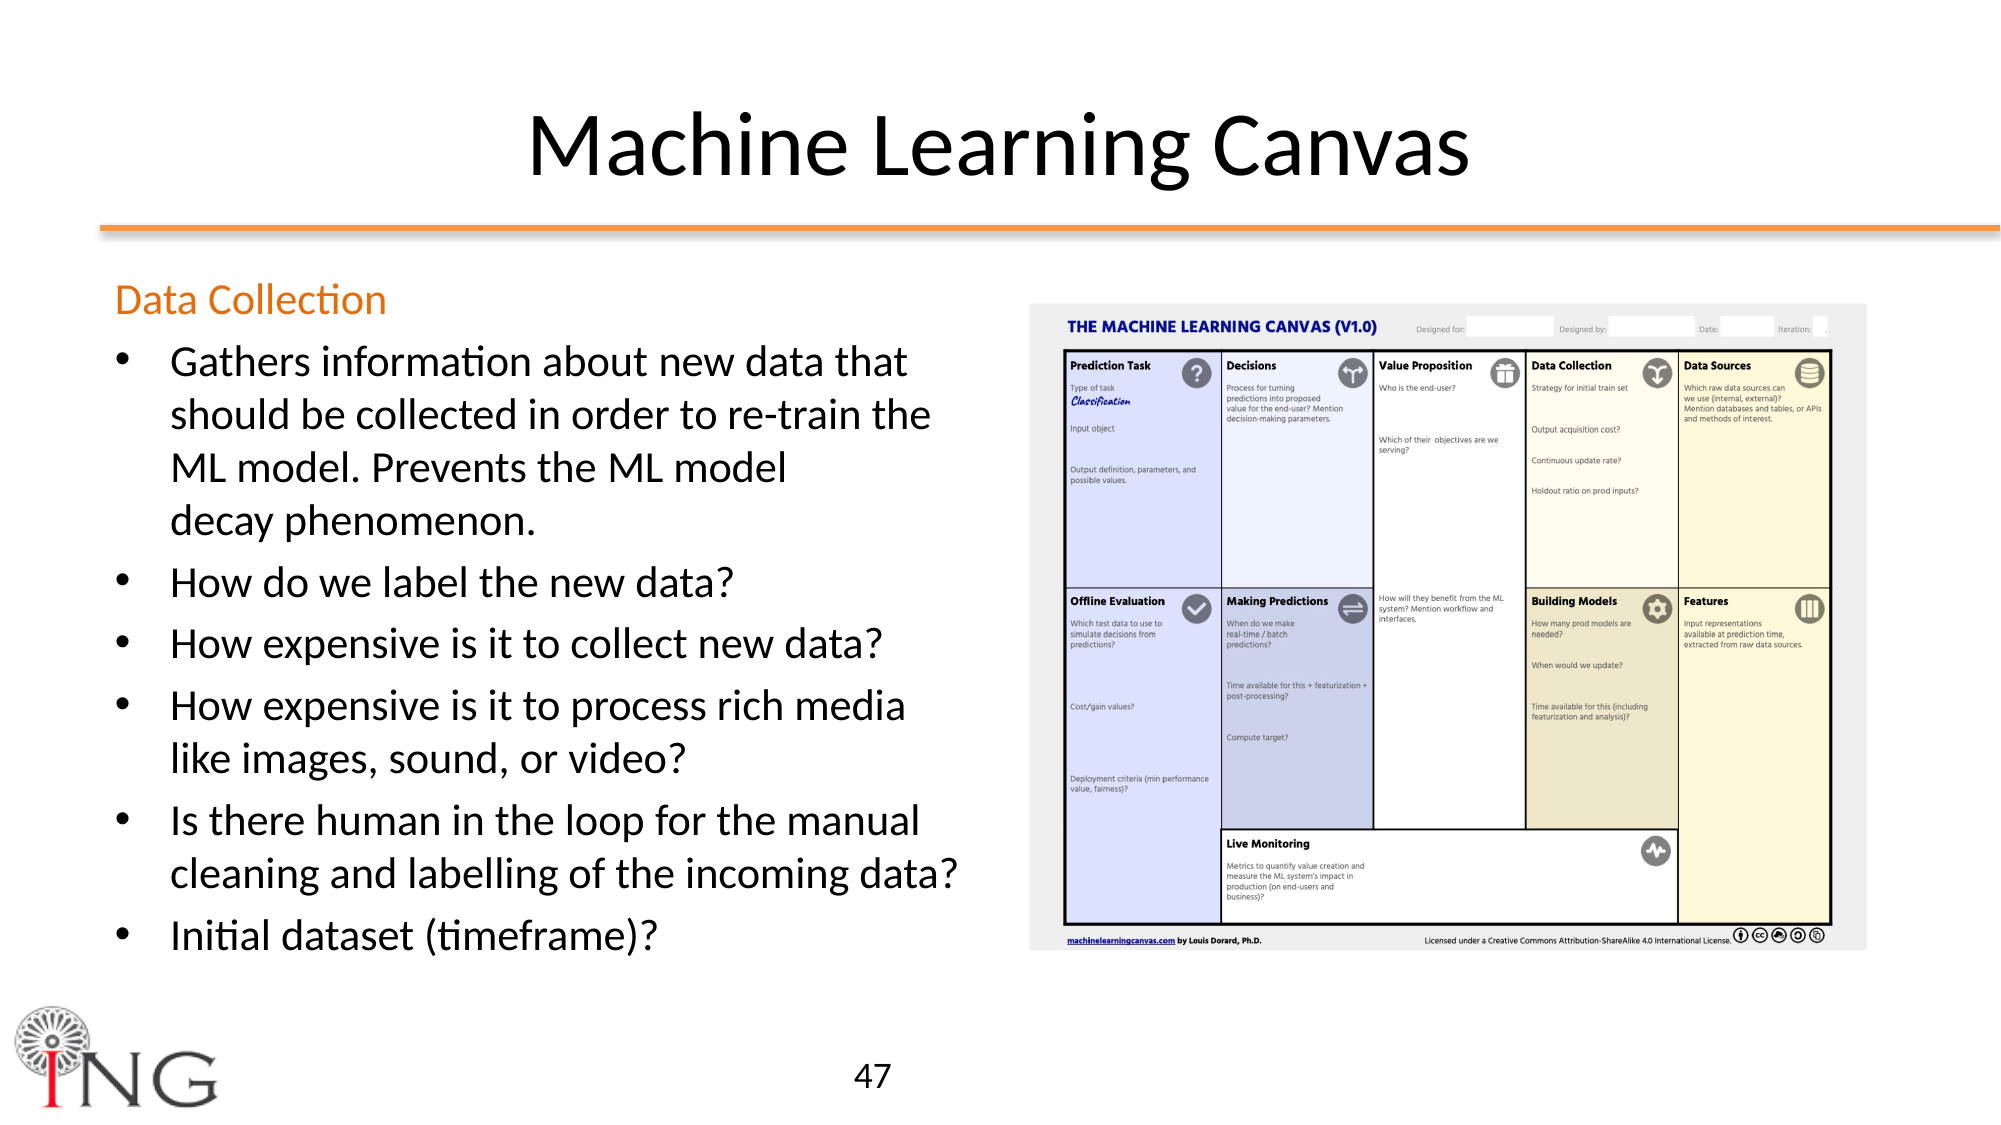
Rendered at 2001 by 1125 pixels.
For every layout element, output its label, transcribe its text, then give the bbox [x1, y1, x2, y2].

title Machine Learning Canvas [99, 45, 1900, 233]
slide_number 47 [839, 1043, 1900, 1104]
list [1016, 294, 1901, 973]
list Data Collection Gathers information about new data that should be collected in order to re-train the ML model. Prevents the ML model decay phenomenon. How do we label the new data? How expensive is it to collect new data? How expensive is it to process rich media like images, sound, or video? Is there human in the loop for the manual cleaning and labelling of the incoming data? Initial dataset (timeframe)? [99, 262, 984, 1005]
picture [0, 987, 244, 1125]
